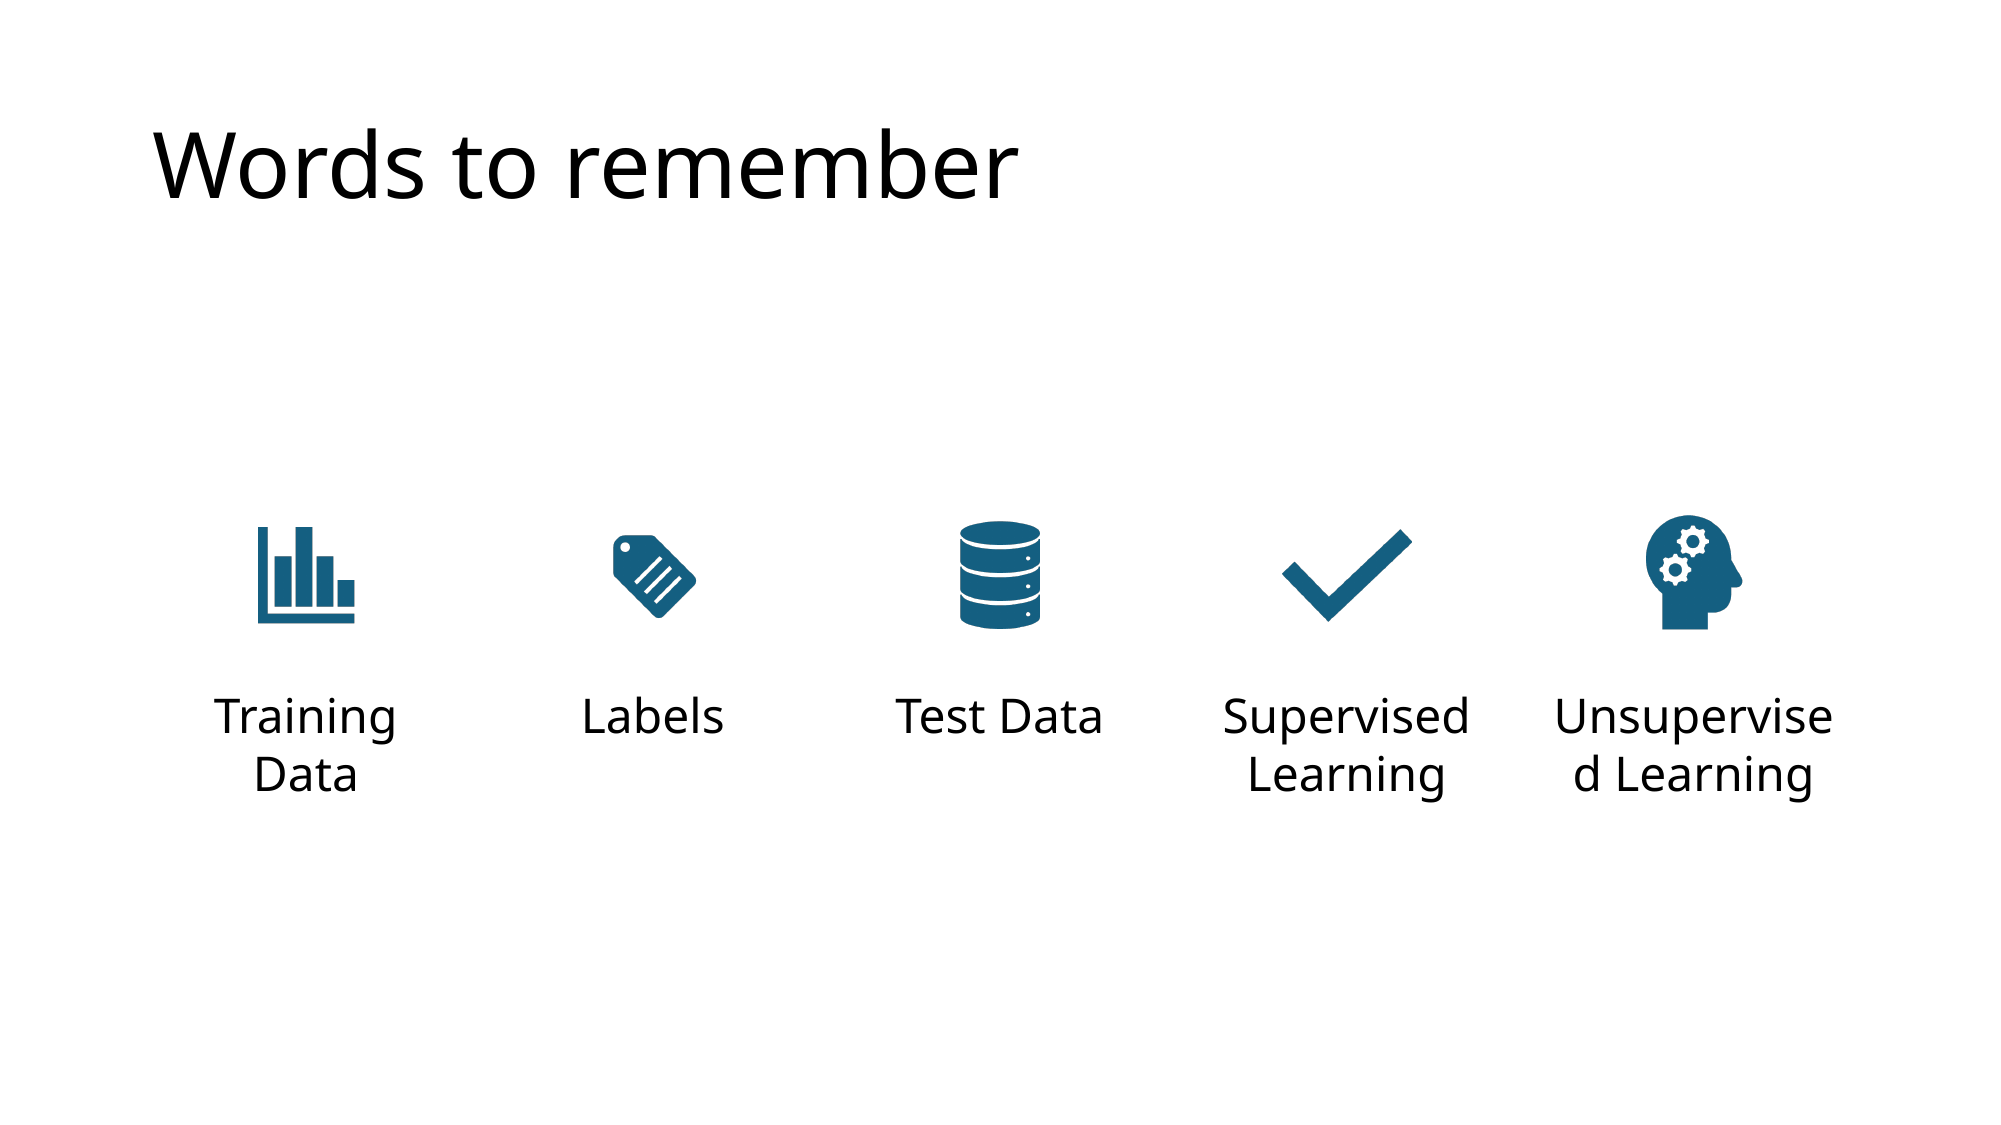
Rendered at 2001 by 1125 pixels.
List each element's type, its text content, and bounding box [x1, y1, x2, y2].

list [136, 298, 1863, 1014]
title Words to remember [137, 59, 1863, 278]
